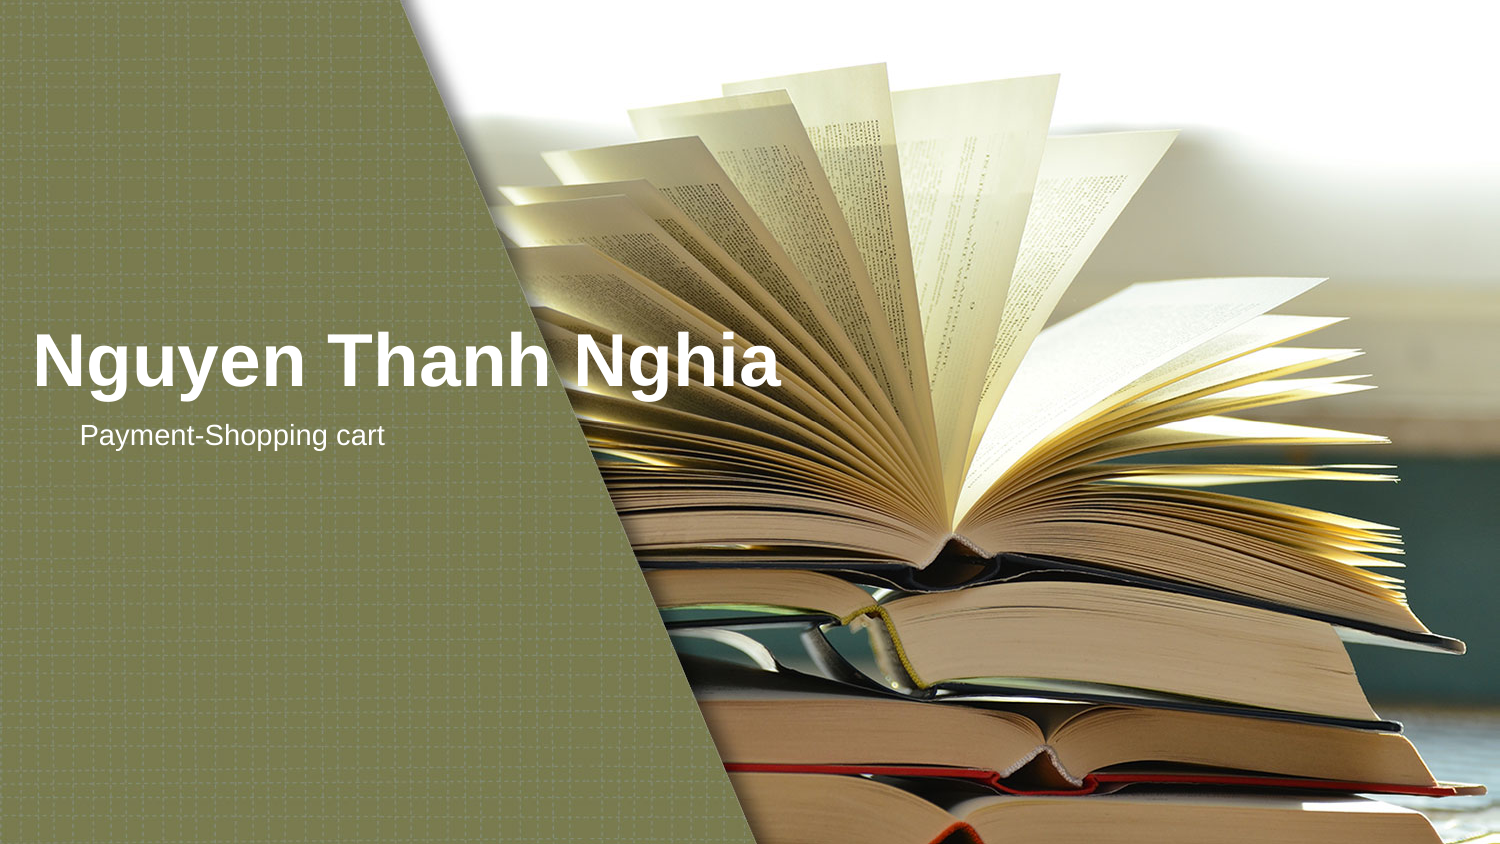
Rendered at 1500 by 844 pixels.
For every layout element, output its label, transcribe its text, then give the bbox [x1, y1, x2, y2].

list Payment-Shopping cart [64, 410, 750, 458]
picture [0, 0, 1500, 844]
list Nguyen Thanh Nghia [17, 315, 809, 399]
